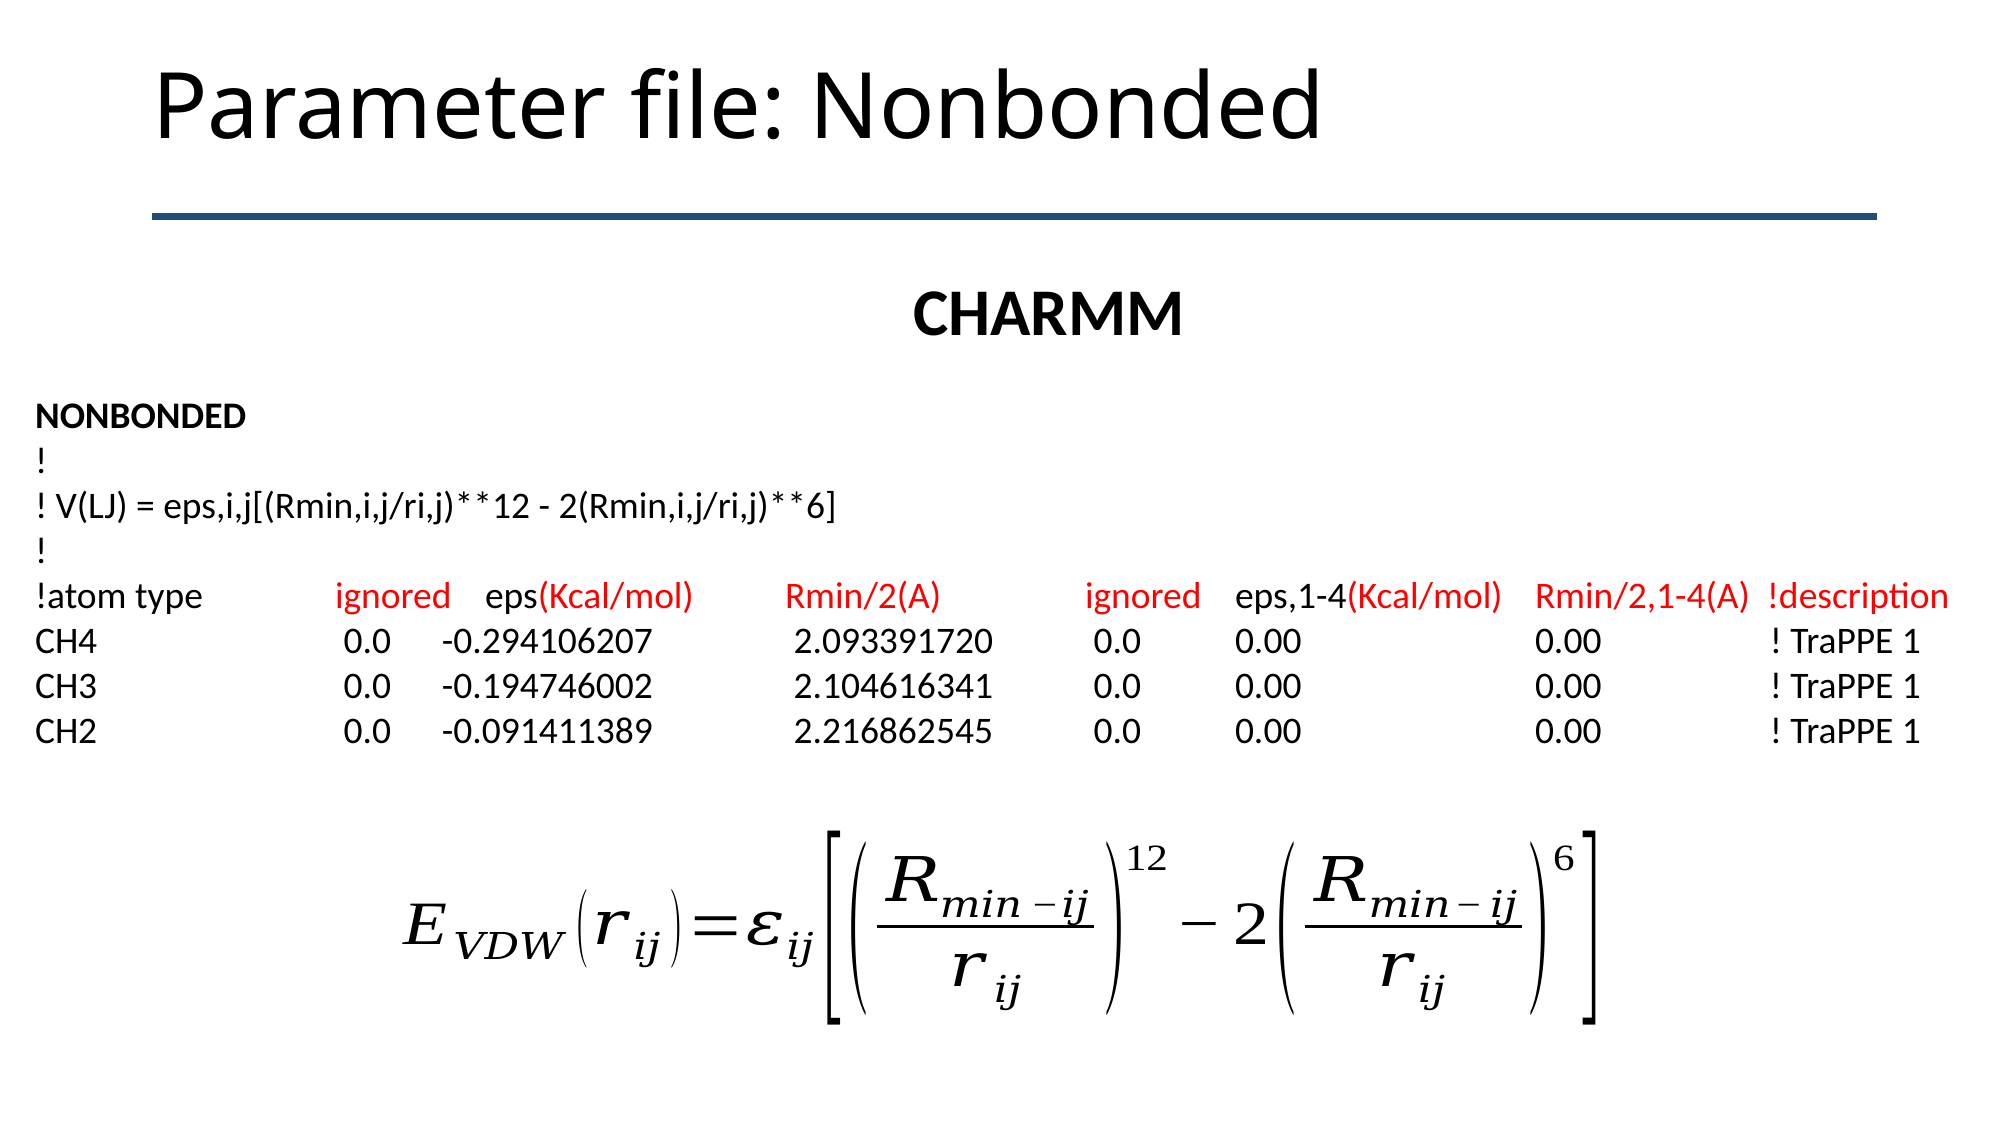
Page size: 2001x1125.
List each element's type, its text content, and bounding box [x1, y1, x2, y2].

title Parameter file: Nonbonded [137, 0, 1863, 218]
text_box NONBONDED ! ! V(LJ) = eps,i,j[(Rmin,i,j/ri,j)**12 - 2(Rmin,i,j/ri,j)**6] ! !atom type ignored eps(Kcal/mol) Rmin/2(A) ignored eps,1-4(Kcal/mol) Rmin/2,1-4(A) !description CH4 0.0 -0.294106207 2.093391720 0.0 0.00 0.00 ! TraPPE 1 CH3 0.0 -0.194746002 2.104616341 0.0 0.00 0.00 ! TraPPE 1 CH2 0.0 -0.091411389 2.216862545 0.0 0.00 0.00 ! TraPPE 1 [20, 383, 2000, 759]
text_box CHARMM [885, 260, 1214, 356]
